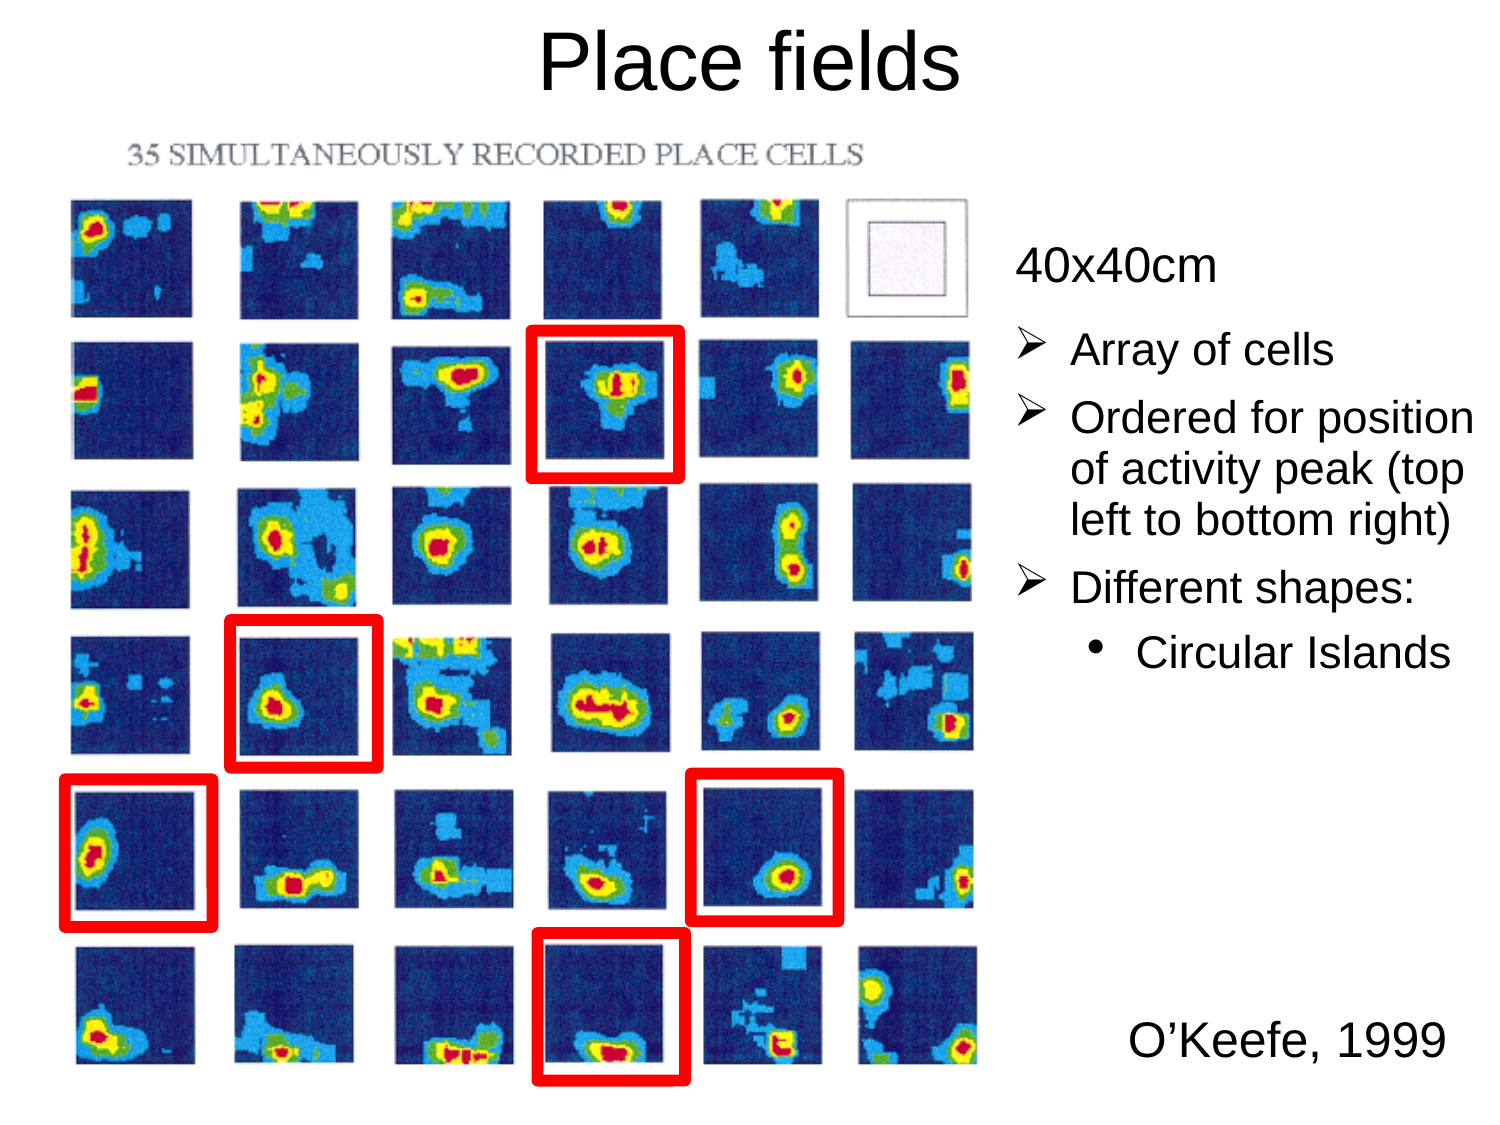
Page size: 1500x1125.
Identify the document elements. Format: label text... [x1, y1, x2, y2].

title Place fields [75, 3, 1425, 112]
picture [49, 137, 1001, 1077]
text_box Array of cells Ordered for position of activity peak (top left to bottom right)‏ Different shapes: Circular Islands [1013, 324, 1477, 784]
text_box O’Keefe, 1999 [1113, 999, 1463, 1076]
text_box 40x40cm [1004, 224, 1234, 301]
